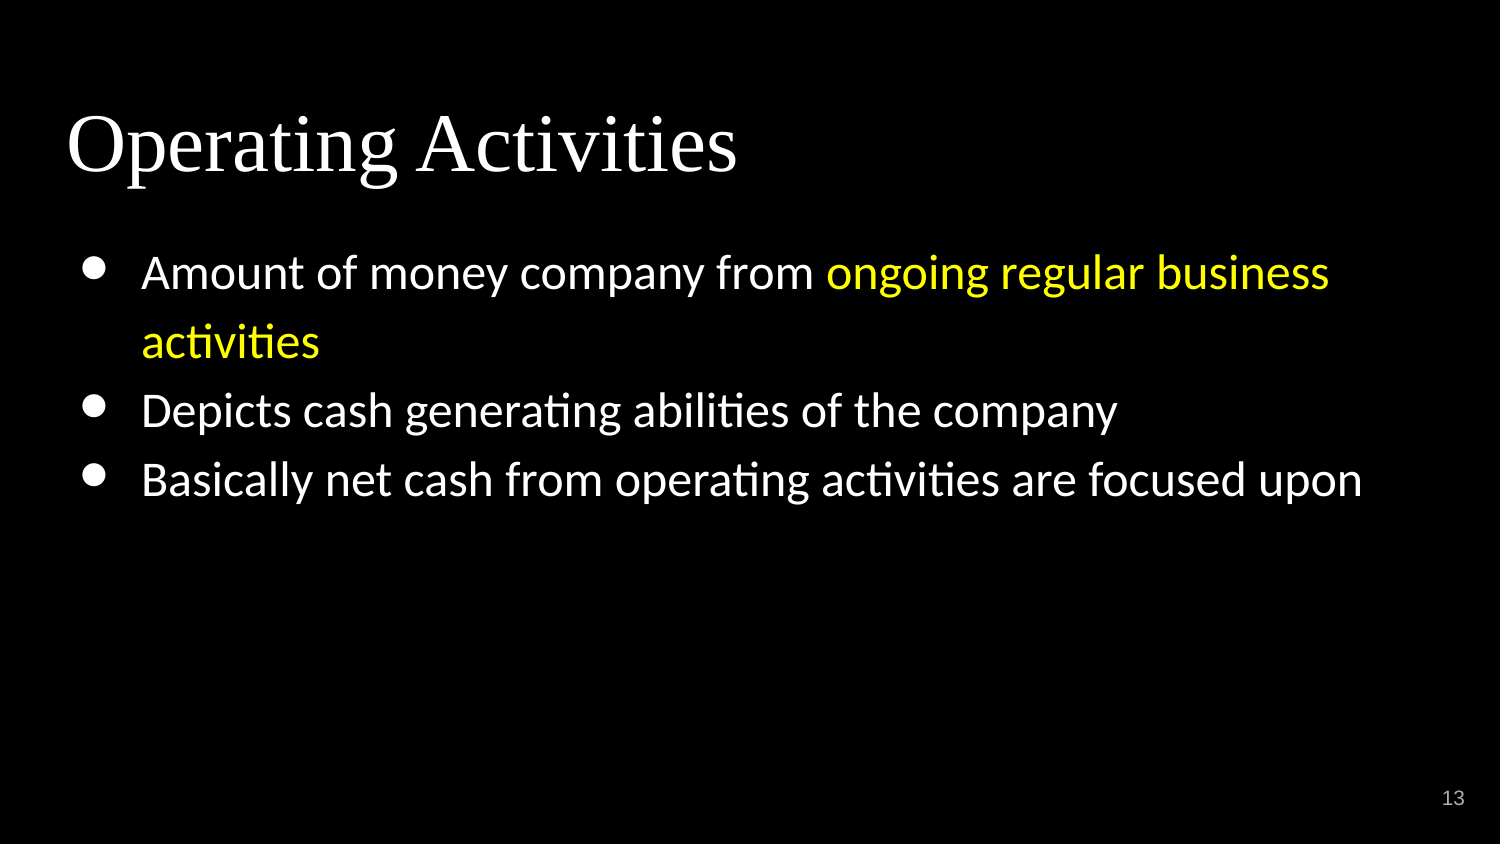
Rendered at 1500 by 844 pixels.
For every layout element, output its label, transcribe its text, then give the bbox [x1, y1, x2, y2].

slide_number ‹#› [1389, 764, 1480, 830]
list Amount of money company from ongoing regular business activities Depicts cash generating abilities of the company Basically net cash from operating activities are focused upon [51, 215, 1449, 777]
title Operating Activities [51, 72, 1449, 167]
